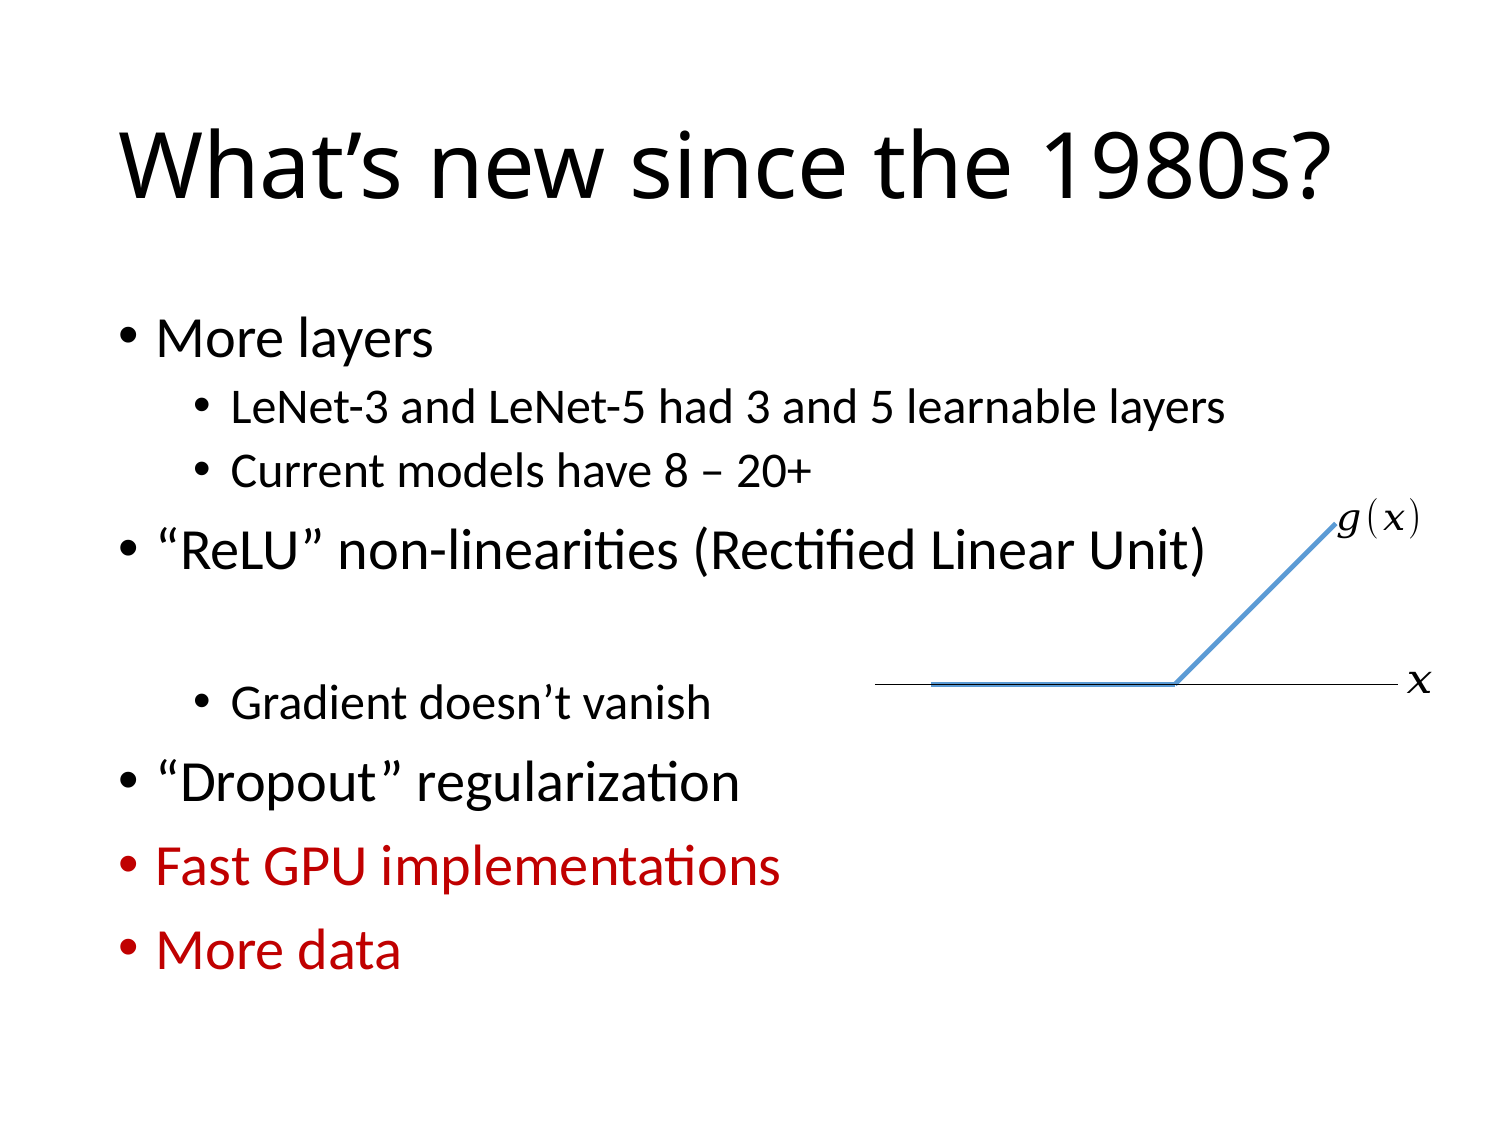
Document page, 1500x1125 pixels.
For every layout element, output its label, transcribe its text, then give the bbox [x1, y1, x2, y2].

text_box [1174, 523, 1336, 684]
title What’s new since the 1980s? [103, 59, 1397, 278]
